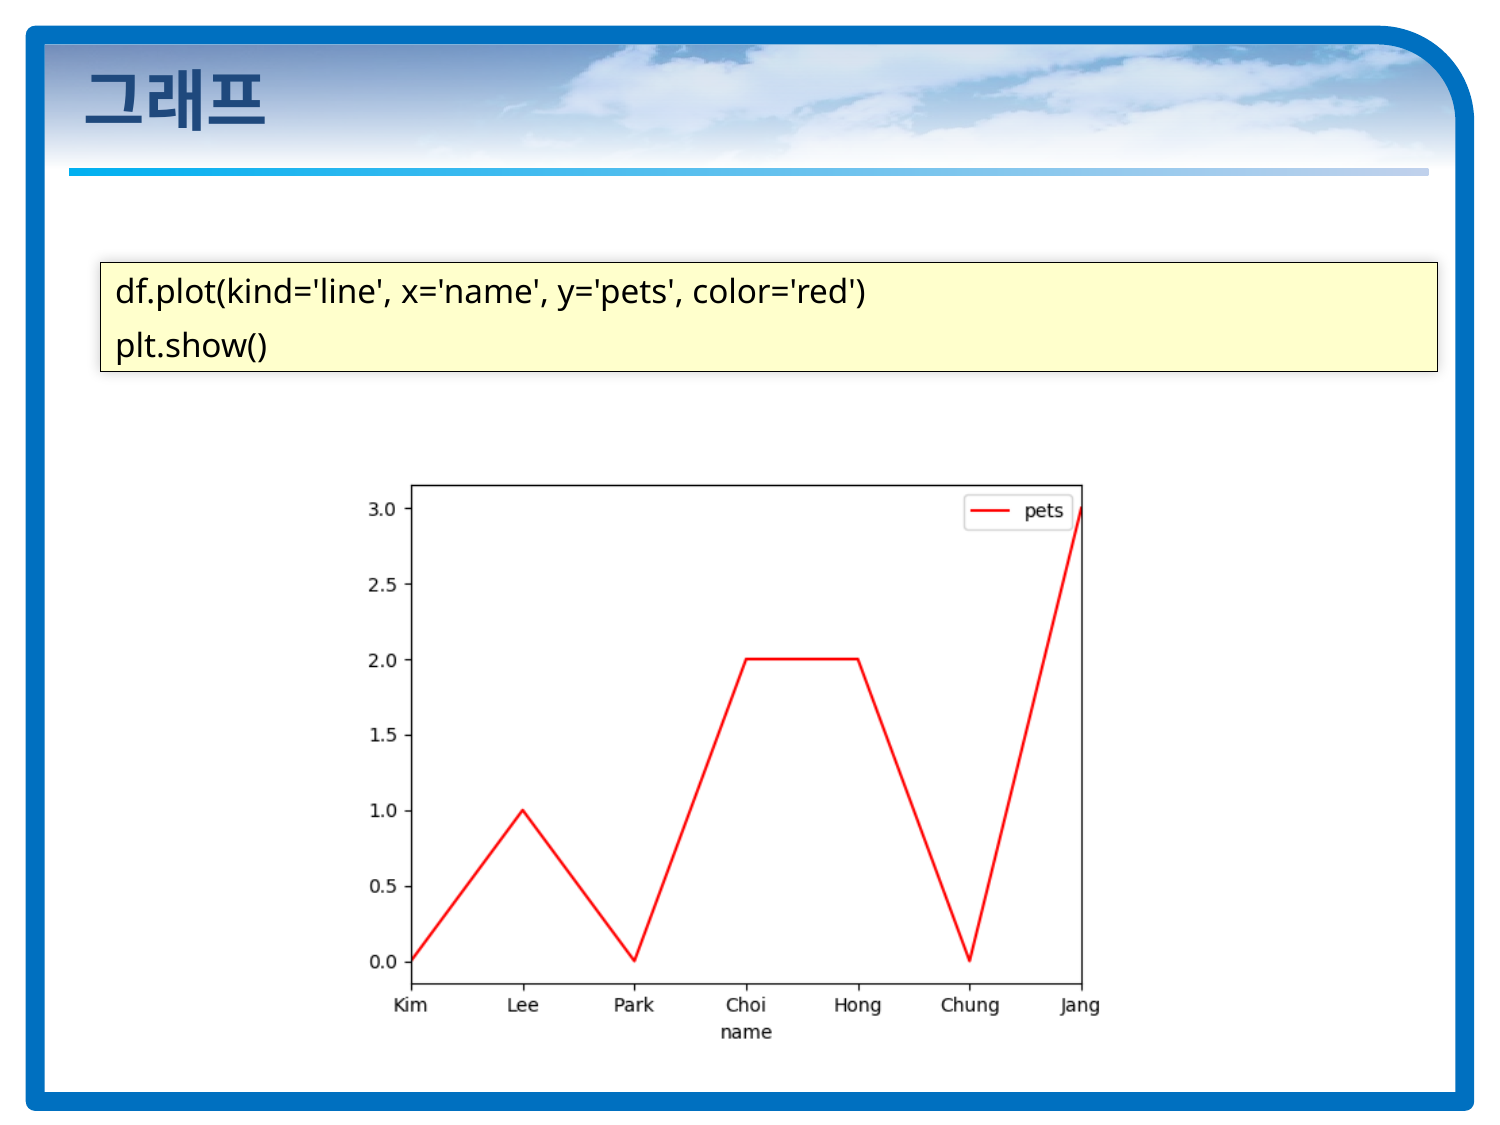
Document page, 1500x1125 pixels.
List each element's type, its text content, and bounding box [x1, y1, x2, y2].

title 그래프 [68, 75, 1419, 163]
picture [303, 407, 1168, 1055]
text_box df.plot(kind='line', x='name', y='pets', color='red') plt.show() [100, 262, 1438, 372]
text_box [0, 0, 1500, 75]
